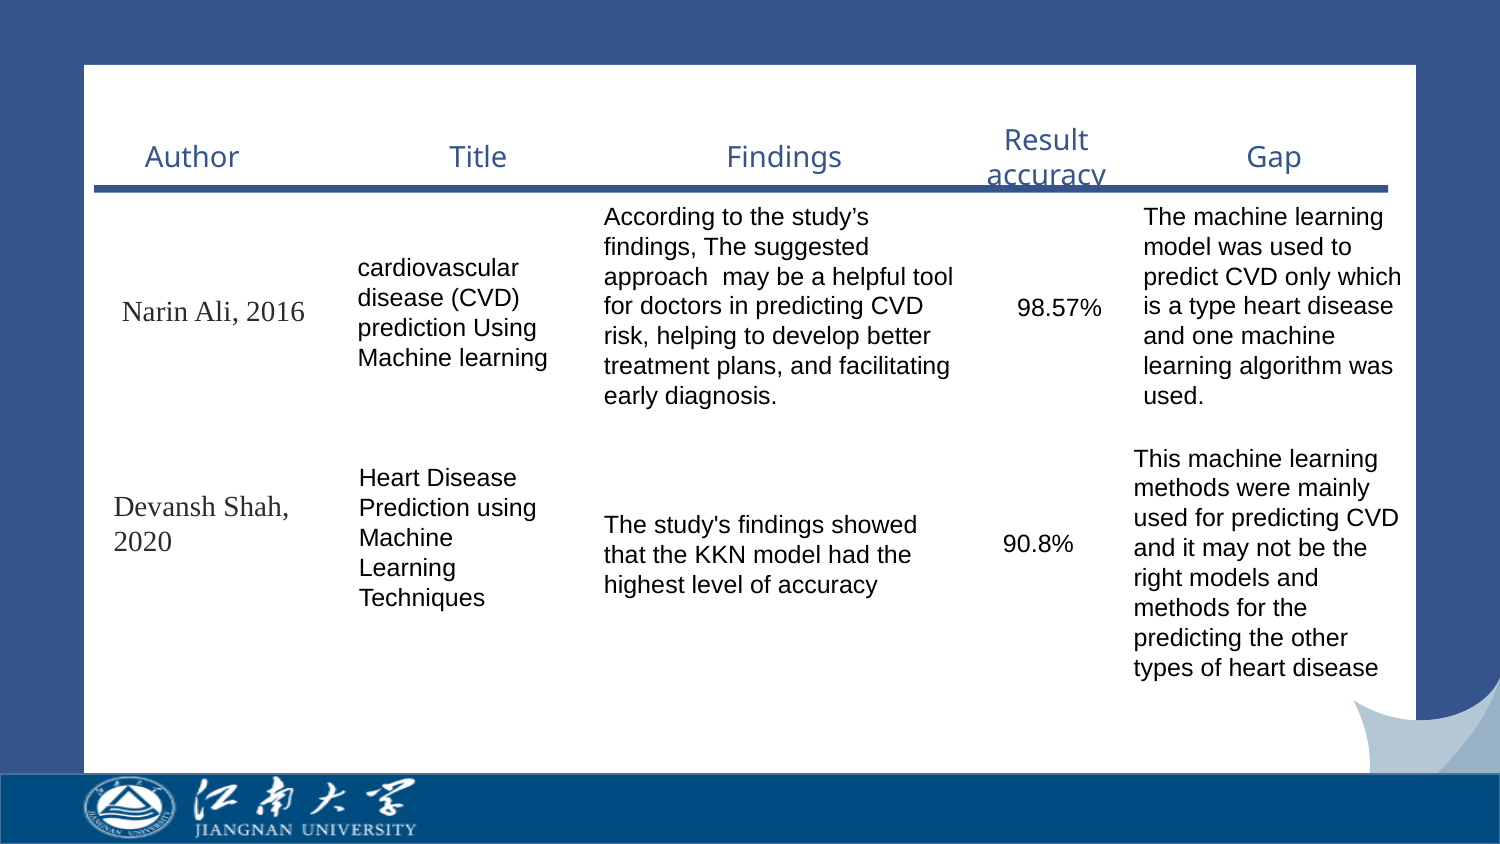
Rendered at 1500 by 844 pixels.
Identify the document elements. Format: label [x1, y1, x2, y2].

text_box [0, 126, 1500, 844]
